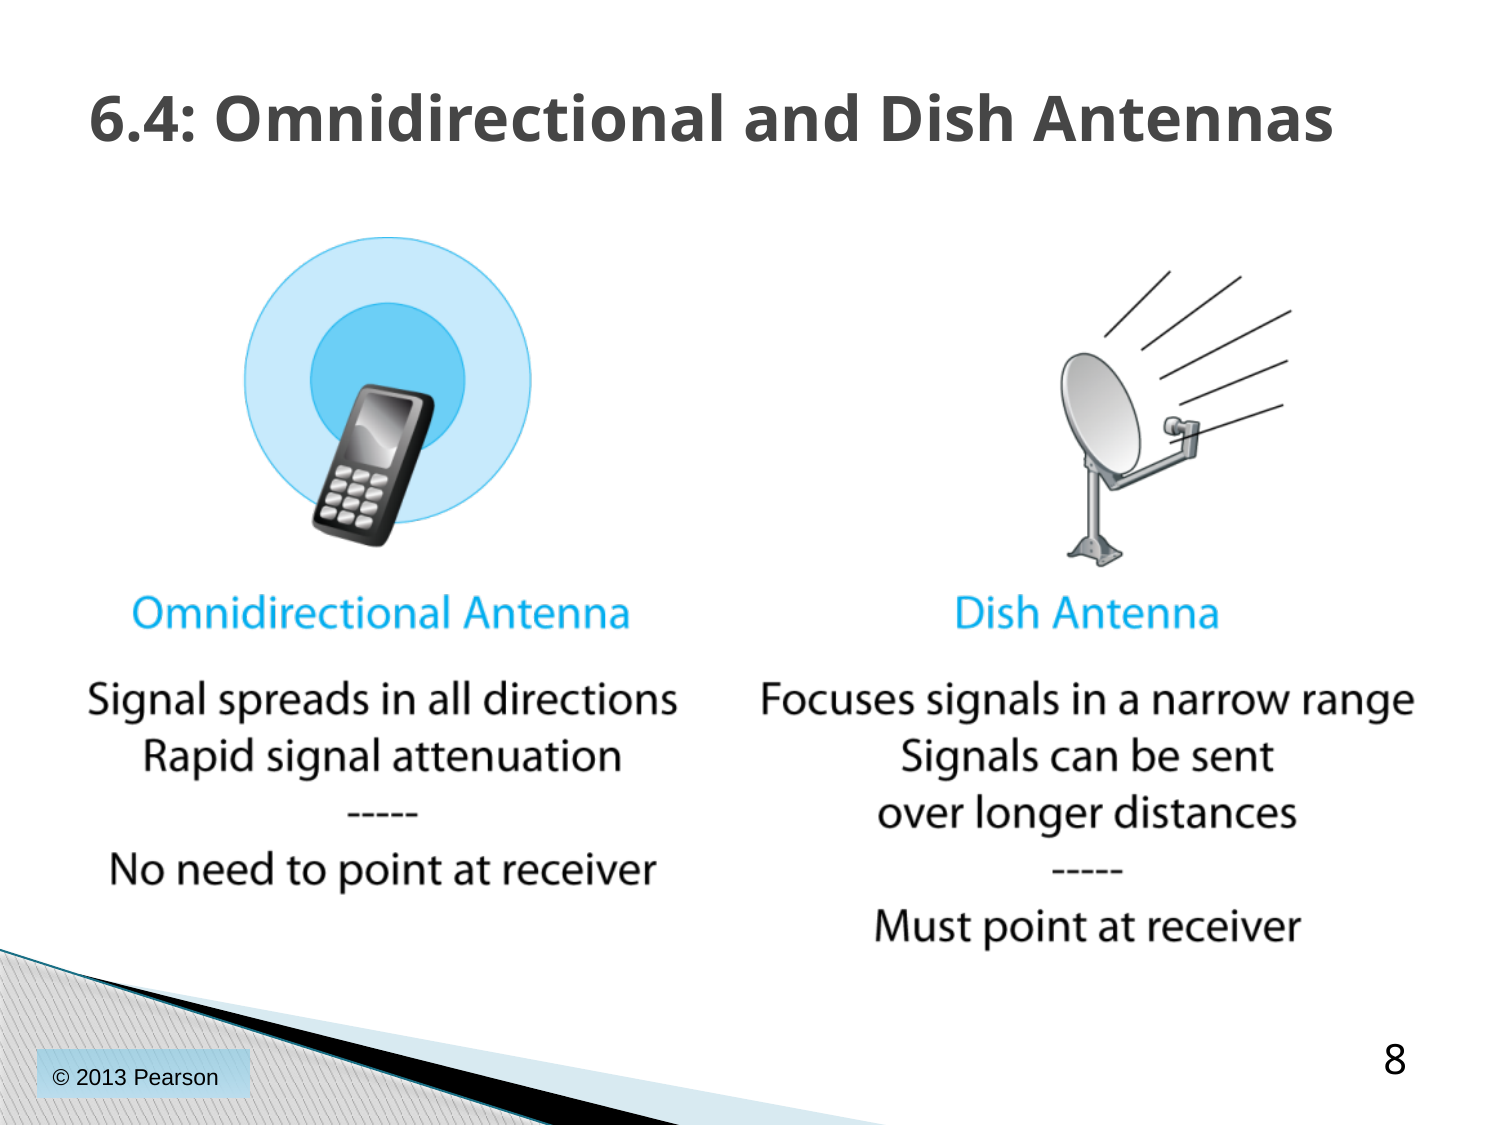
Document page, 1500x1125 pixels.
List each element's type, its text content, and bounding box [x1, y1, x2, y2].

title 6.4: Omnidirectional and Dish Antennas [75, 45, 1425, 188]
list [87, 237, 1415, 954]
footer © 2013 Pearson [37, 1050, 250, 1098]
slide_number 8 [1287, 1037, 1423, 1098]
